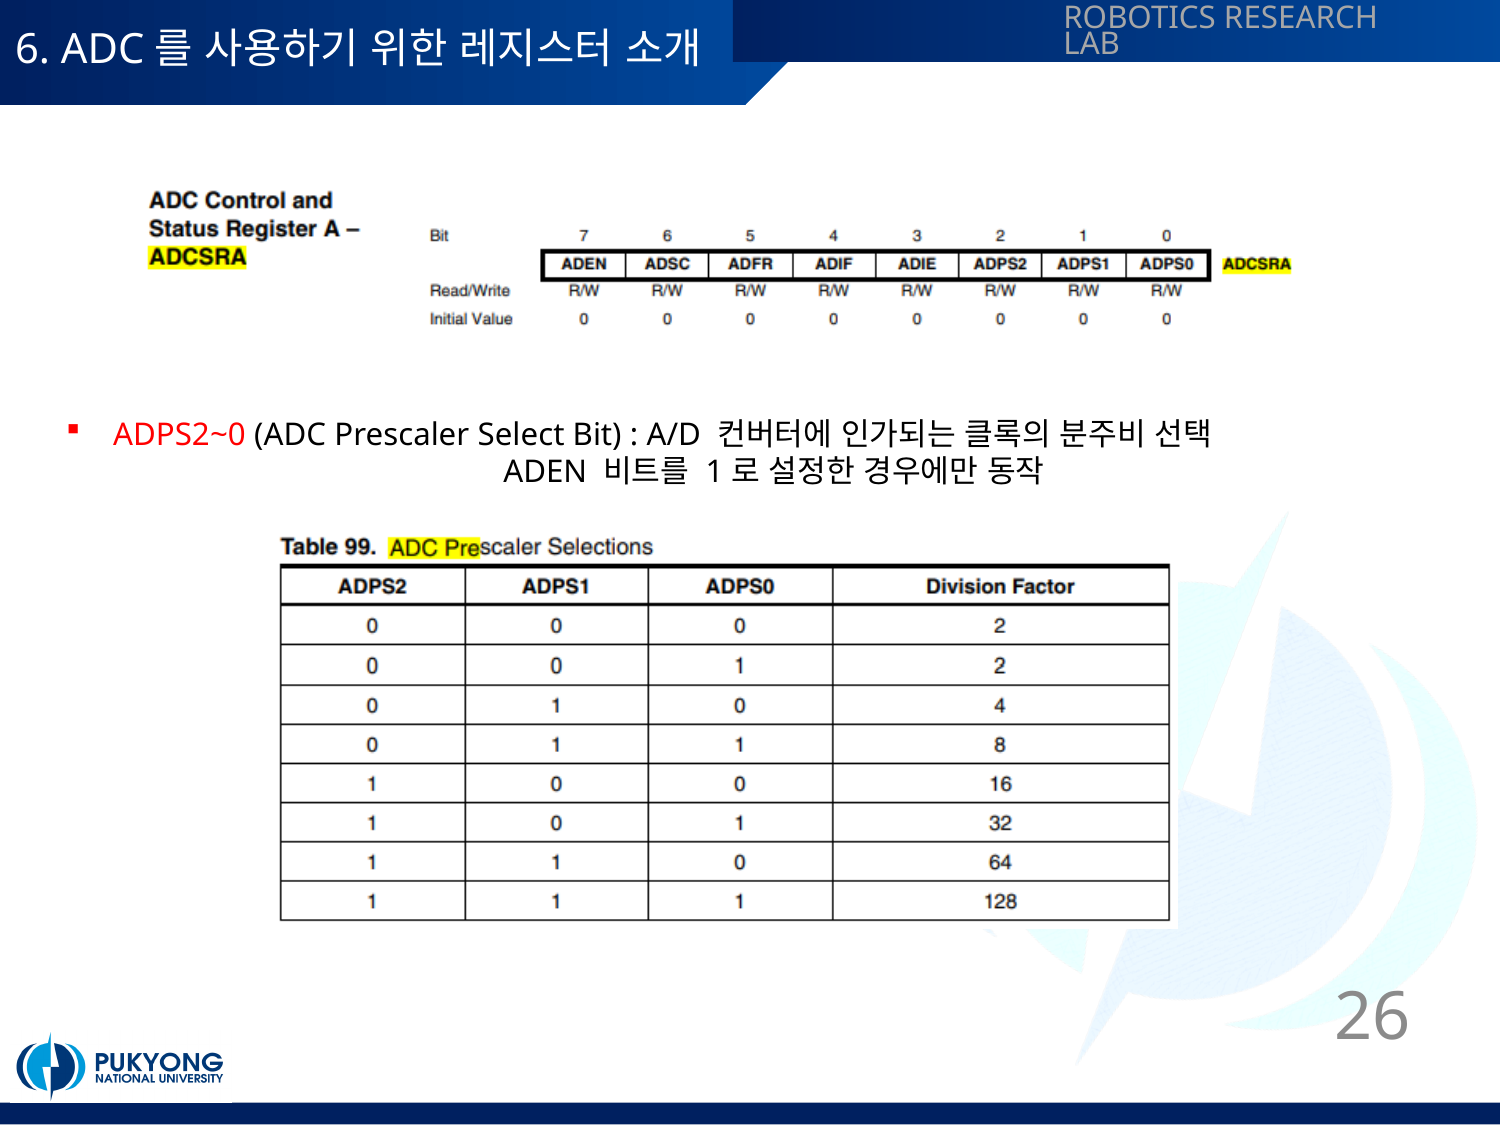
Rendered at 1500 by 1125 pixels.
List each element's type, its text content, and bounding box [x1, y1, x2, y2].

slide_number 26 [1088, 988, 1426, 1048]
text_box ADPS2~0 (ADC Prescaler Select Bit) : A/D 컨버터에 인가되는 클록의 분주비 선택 ADEN 비트를 1로 설정한 경우에만 동작 [51, 406, 1364, 497]
picture [10, 1030, 232, 1103]
picture [274, 528, 1178, 929]
title 6. ADC를 사용하기 위한 레지스터 소개 [0, 12, 767, 88]
picture [145, 177, 1307, 345]
